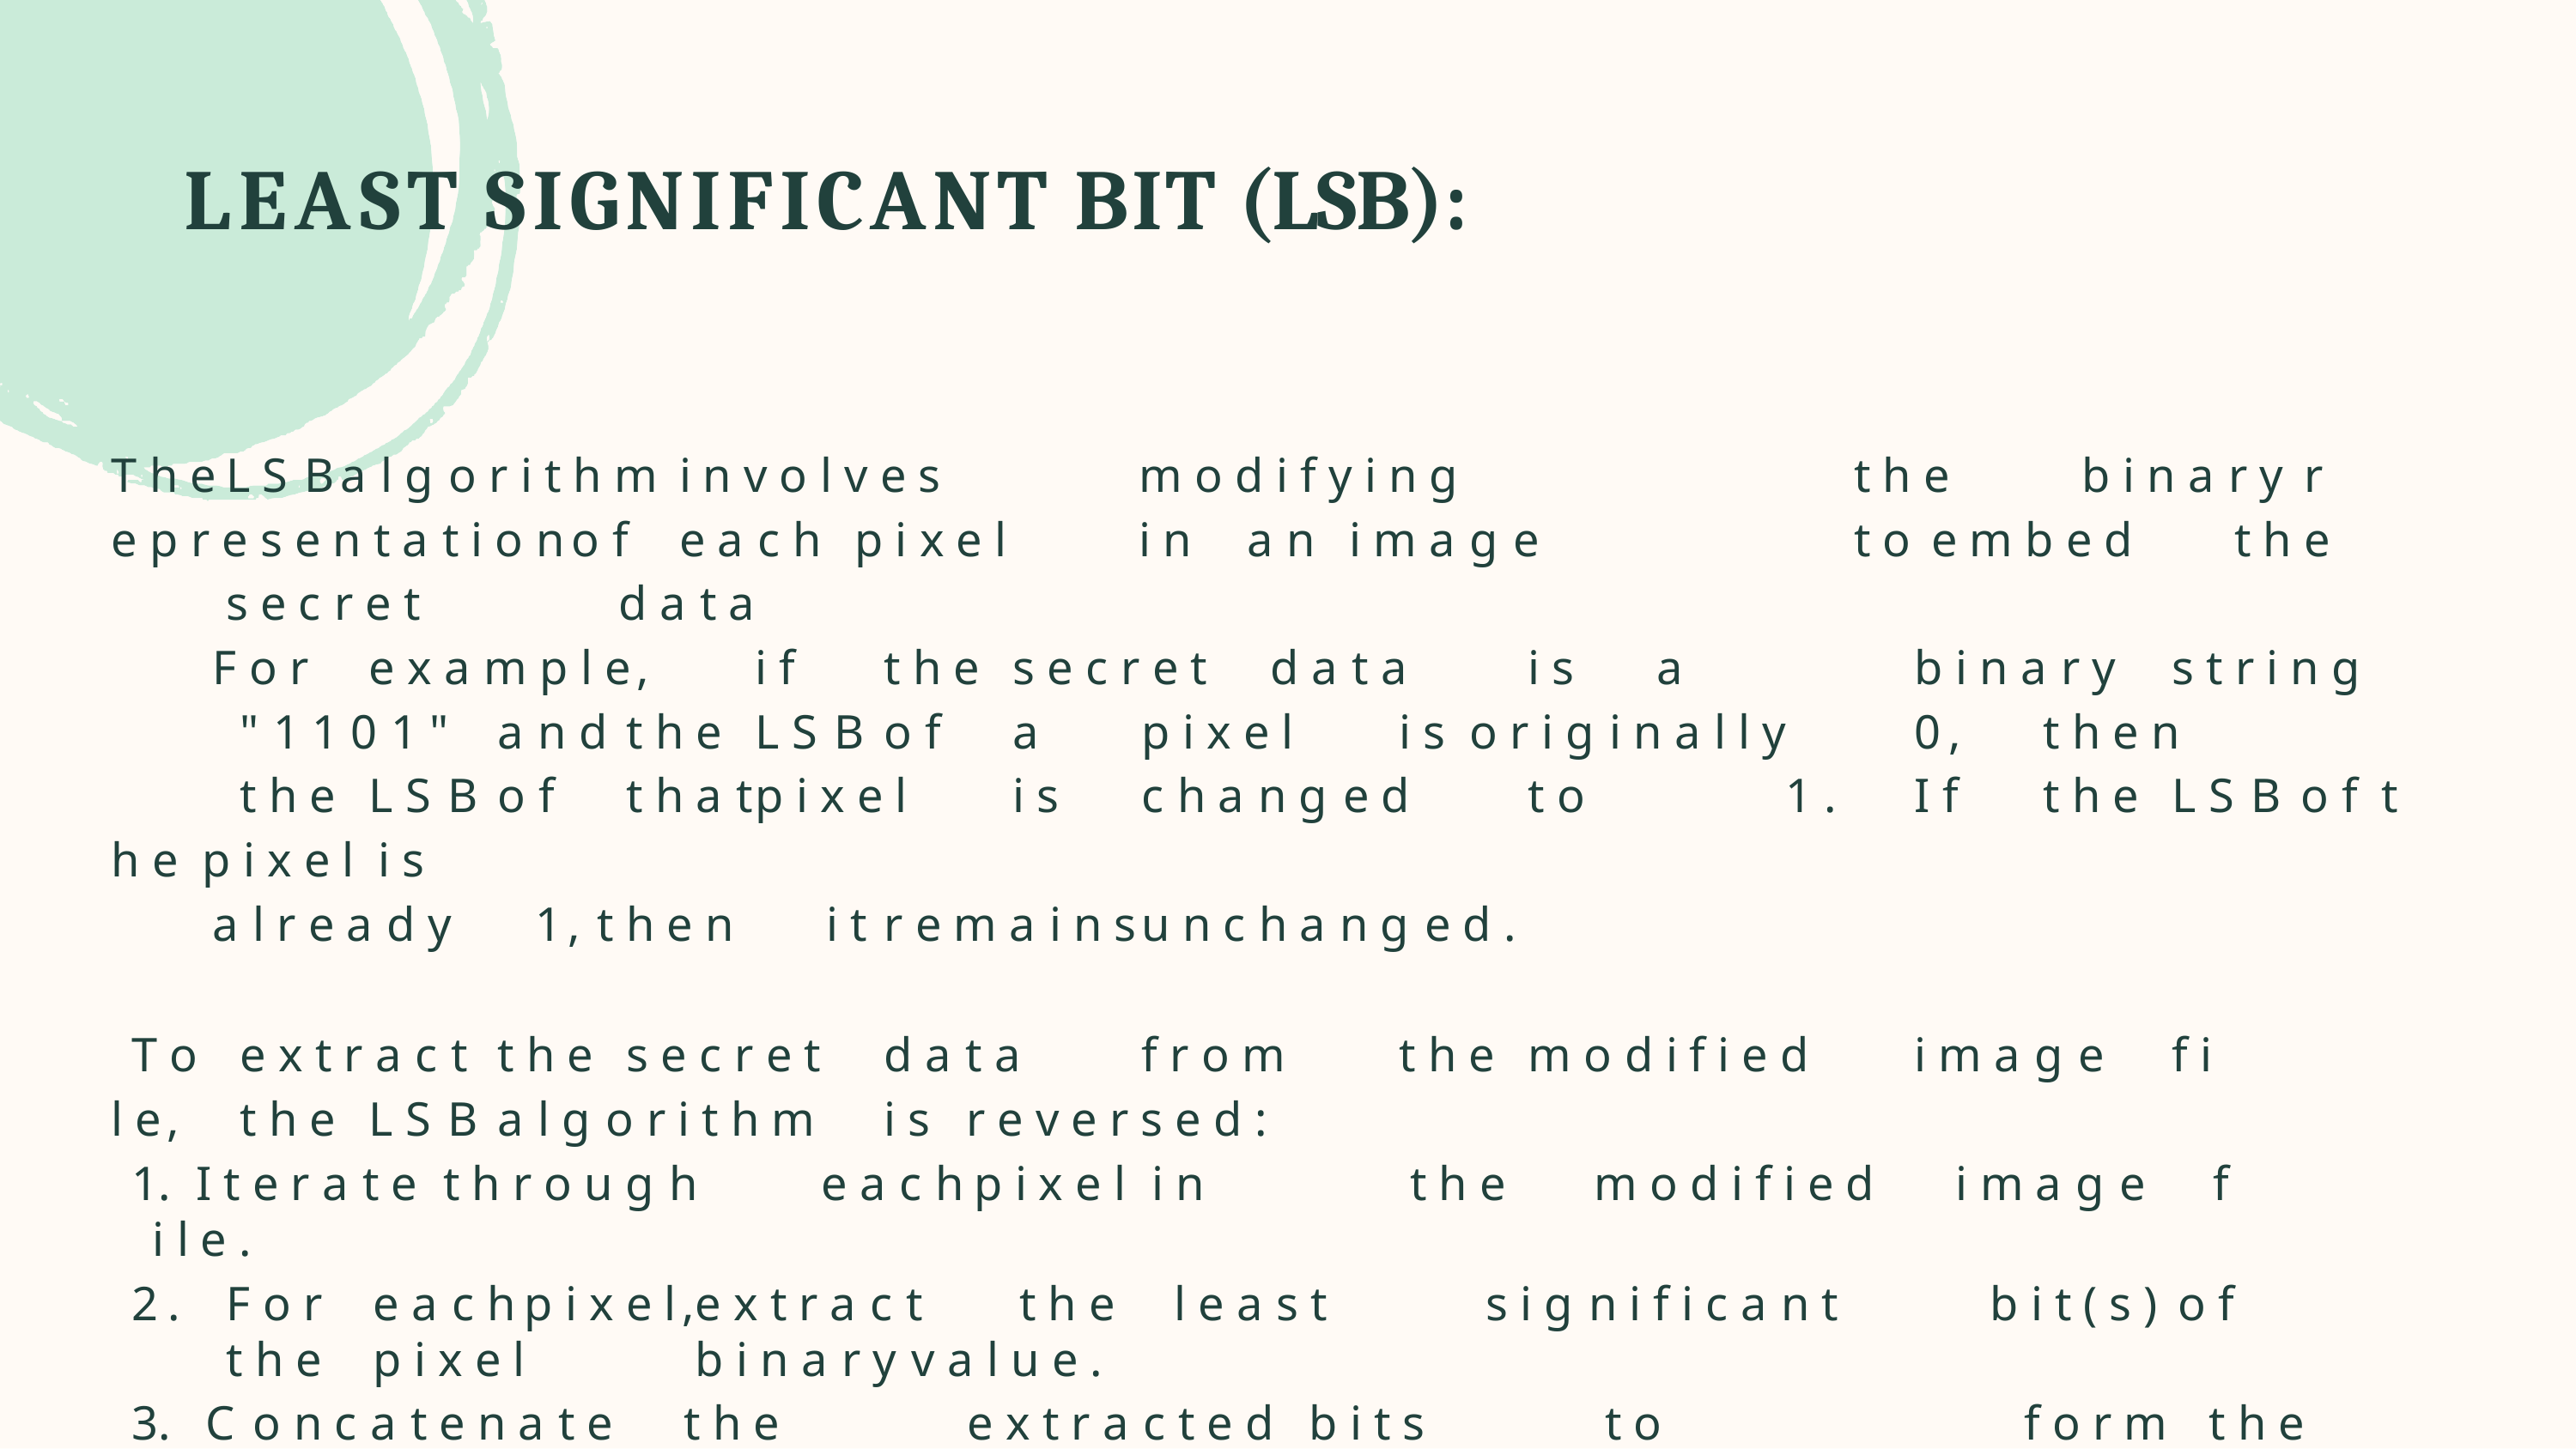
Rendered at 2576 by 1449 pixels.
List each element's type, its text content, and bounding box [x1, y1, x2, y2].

text_box T h e L S B a l g o r i t h m i n v o l v e s m o d i f y i n g t h e b i n a r y r e p r e s e n t a t i o n o f e a c h p i x e l i n a n i m a g e t o e m b e d t h e s e c r e t d a t a F o r e x a m p l e , i f t h e s e c r e t d a t a i s a b i n a r y s t r i n g " 1 1 0 1 " a n d t h e L S B o f a p i x e l i s o r i g i n a l l y 0 , t h e n t h e L S B o f t h a t p i x e l i s c h a n g e d t o 1 . I f t h e L S B o f t h e p i x e l i s a l r e a d y 1 , t h e n i t r e m a i n s u n c h a n g e d . T o e x t r a c t t h e s e c r e t d a t a f r o m t h e m o d i f i e d i m a g e f i l e , t h e L S B a l g o r i t h m i s r e v e r s e d : . I t e r a t e t h r o u g h e a c h p i x e l i n t h e m o d i f i e d i m a g e f i l e . . F o r e a c h p i x e l , e x t r a c t t h e l e a s t s i g n i f i c a n t b i t ( s ) o f t h e p i x e l b i n a r y v a l u e . . C o n c a t e n a t e t h e e x t r a c t e d b i t s t o f o r m t h e b i n a r y r e p r e s e n t a t i o n o f t h e s e c r e t d a t a . . C o n v e r t t h e b i n a r y r e p r e s e n t a t i o n o f t h e s e c r e t d a t a t o t h e o r i g i n a l d a t a f o r m a t . 5 . O u t p u t t h e e x t r a c t e d s e c r e t d a t a [109, 435, 2431, 1449]
picture [0, 0, 520, 501]
title LEAST SIGNIFICANT BIT (LSB): [525, 142, 1504, 386]
